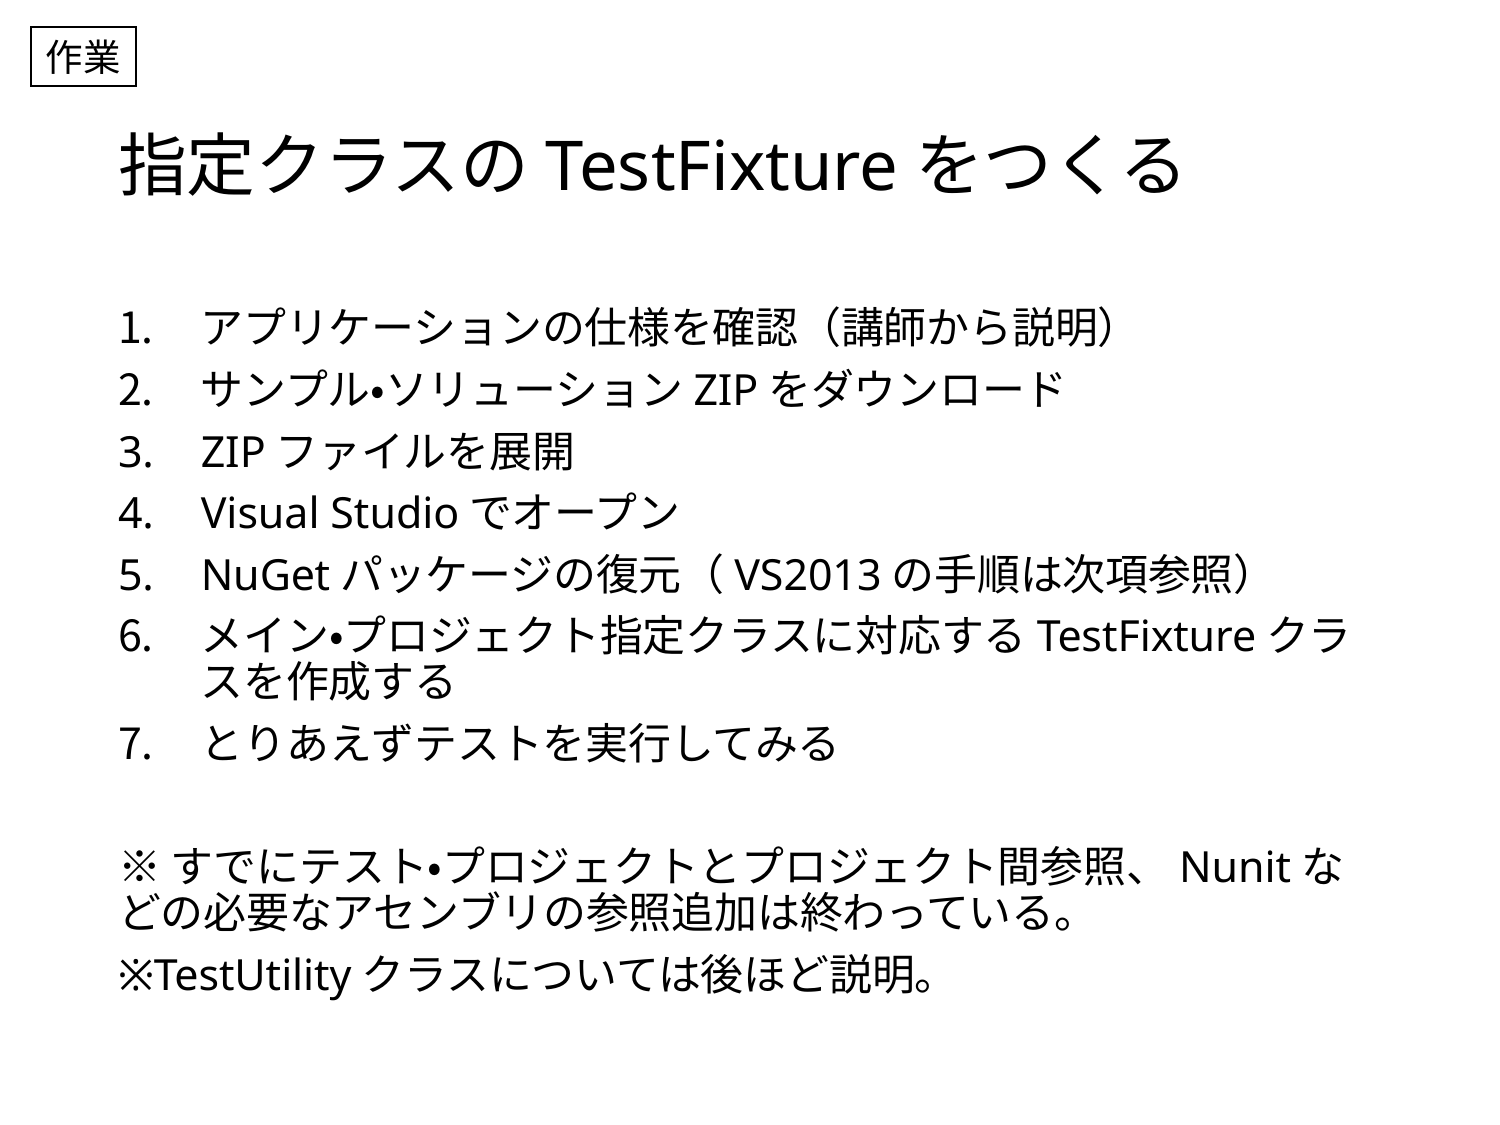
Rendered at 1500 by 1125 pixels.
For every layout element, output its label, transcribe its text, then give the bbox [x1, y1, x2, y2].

list アプリケーションの仕様を確認（講師から説明） サンプル・ソリューションZIPをダウンロード ZIPファイルを展開 Visual Studioでオープン NuGetパッケージの復元（VS2013の手順は次項参照） メイン・プロジェクト指定クラスに対応するTestFixtureクラスを作成する とりあえずテストを実行してみる ※すでにテスト・プロジェクトとプロジェクト間参照、Nunitなどの必要なアセンブリの参照追加は終わっている。 ※TestUtilityクラスについては後ほど説明。 [103, 299, 1397, 1014]
title 指定クラスのTestFixtureをつくる [103, 59, 1397, 278]
text_box 作業 [30, 26, 137, 87]
